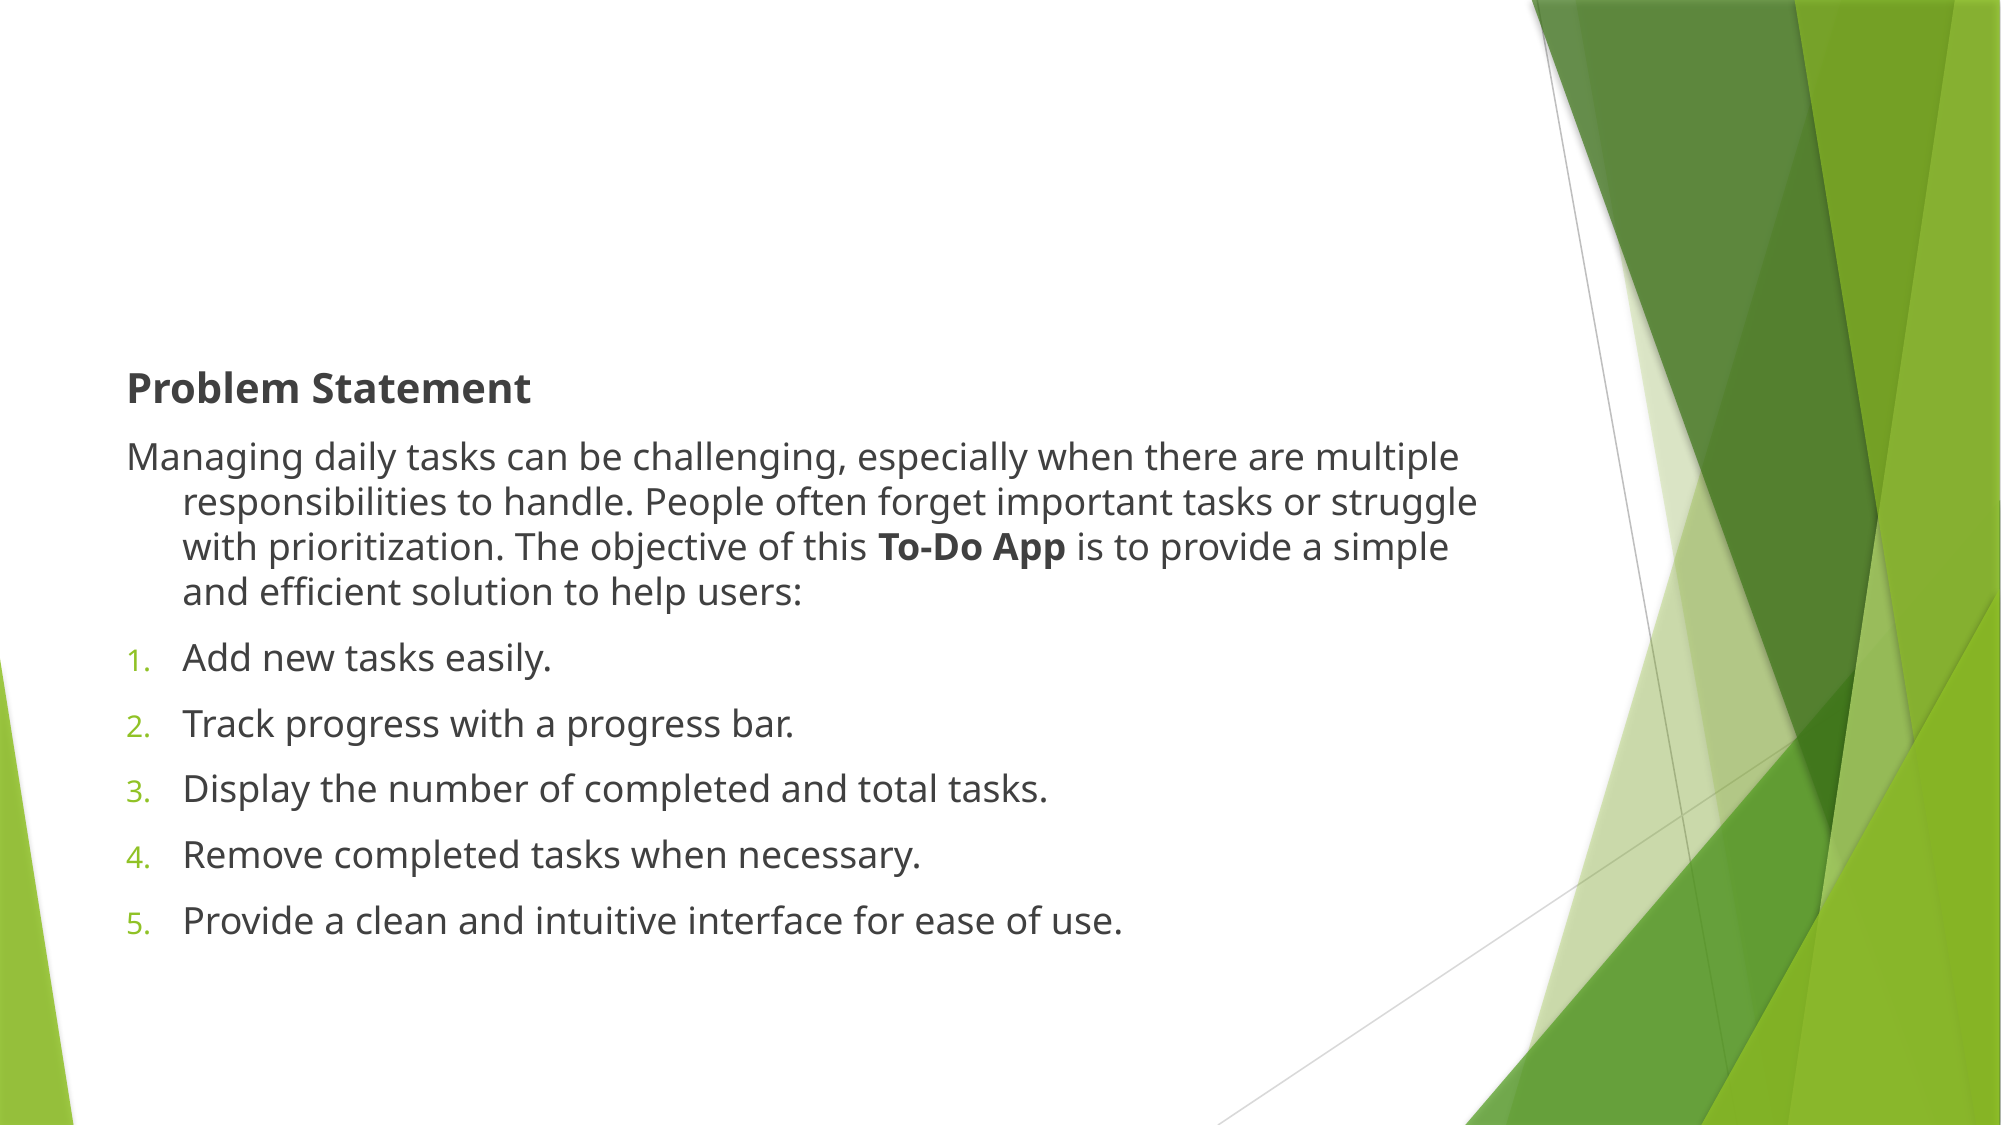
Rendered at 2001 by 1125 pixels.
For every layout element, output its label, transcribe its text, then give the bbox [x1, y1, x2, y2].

list Problem Statement Managing daily tasks can be challenging, especially when there are multiple responsibilities to handle. People often forget important tasks or struggle with prioritization. The objective of this To-Do App is to provide a simple and efficient solution to help users: Add new tasks easily. Track progress with a progress bar. Display the number of completed and total tasks. Remove completed tasks when necessary. Provide a clean and intuitive interface for ease of use. [111, 354, 1522, 992]
